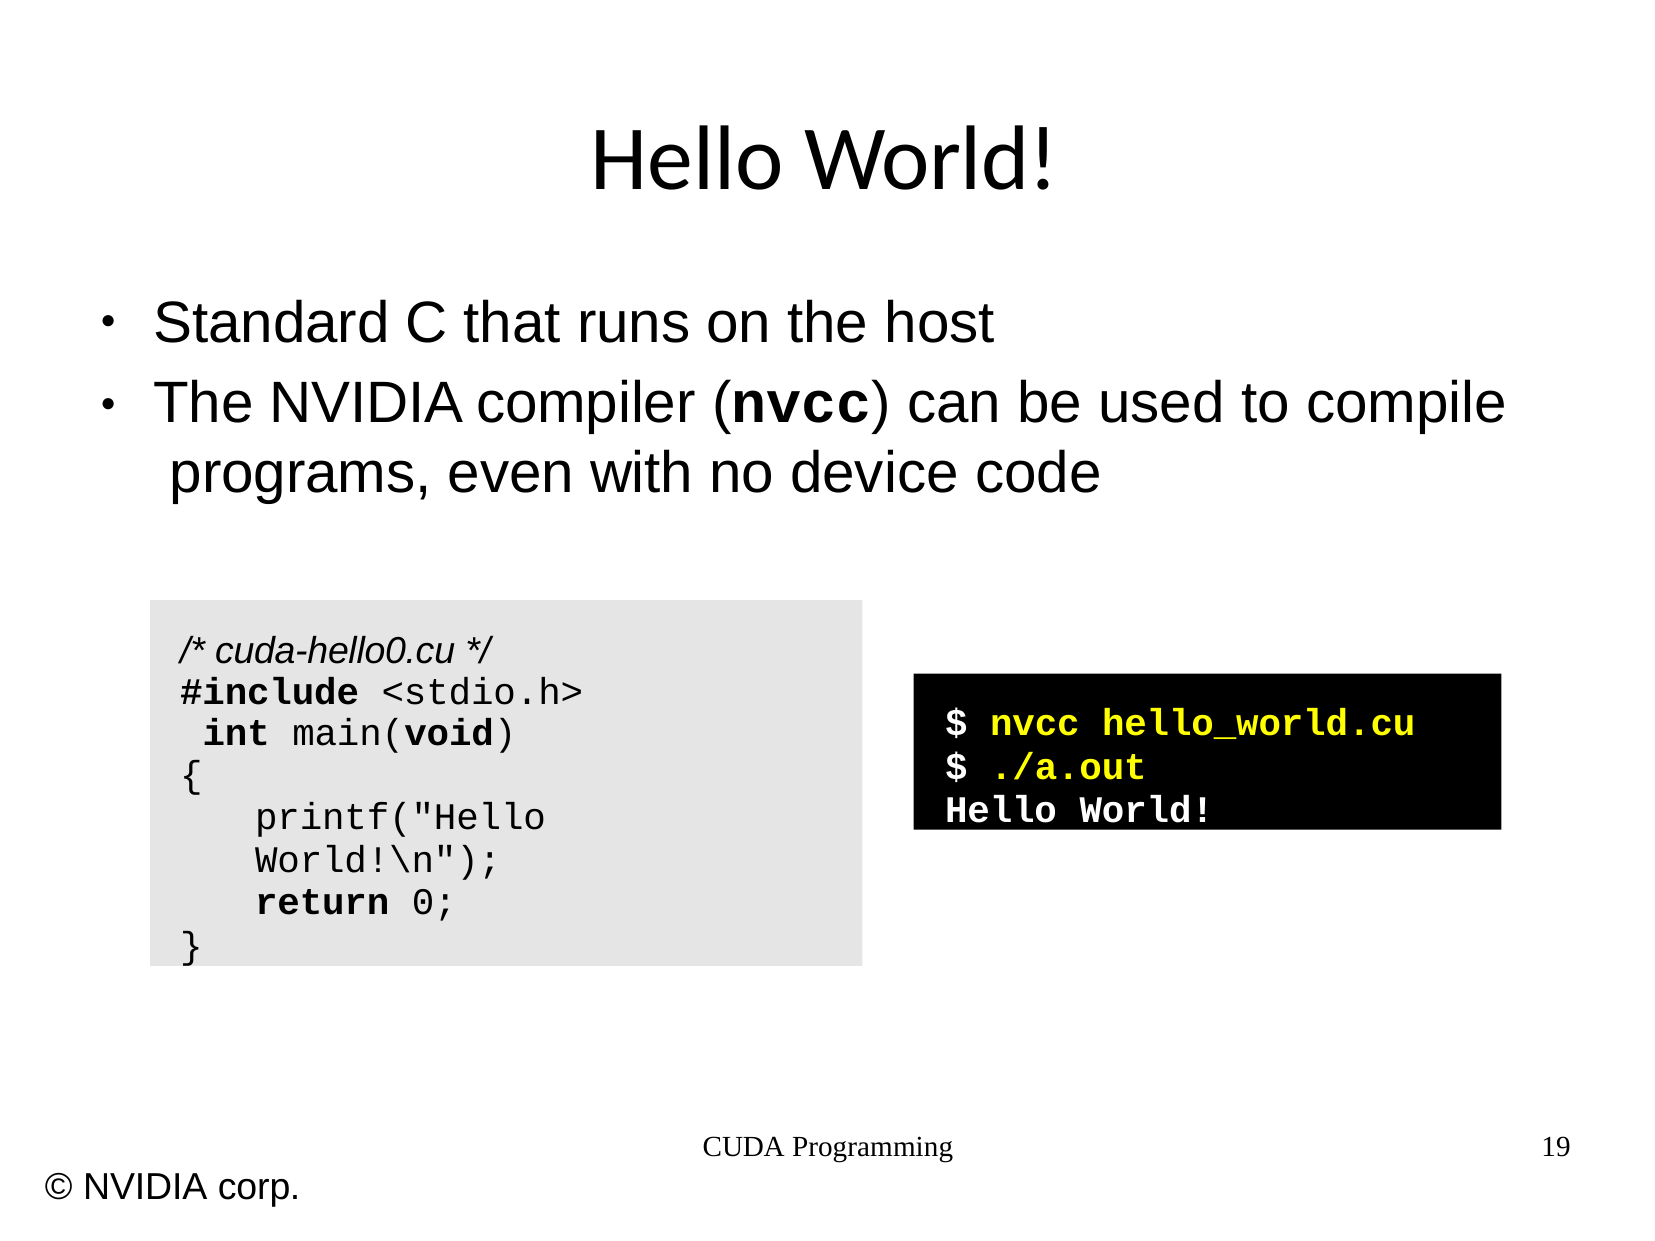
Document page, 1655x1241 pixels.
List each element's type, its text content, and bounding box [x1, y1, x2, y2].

slide_number 19 [1523, 1127, 1575, 1241]
title Hello World! [588, 95, 1065, 272]
text_box © NVIDIA corp. [42, 1163, 302, 1208]
footer CUDA Programming [700, 1127, 955, 1241]
text_box ● [98, 383, 124, 417]
text_box ● [98, 300, 124, 335]
text_box Standard C that runs on the host The NVIDIA compiler (nvcc) can be used to compile programs, even with no device code [151, 272, 1512, 505]
text_box $ nvcc hello_world.cu $ ./a.out Hello World! [913, 673, 1502, 830]
text_box /* cuda-hello0.cu */ #include <stdio.h> int main(void) { printf("Hello World!\n"); return 0; } [150, 600, 863, 966]
